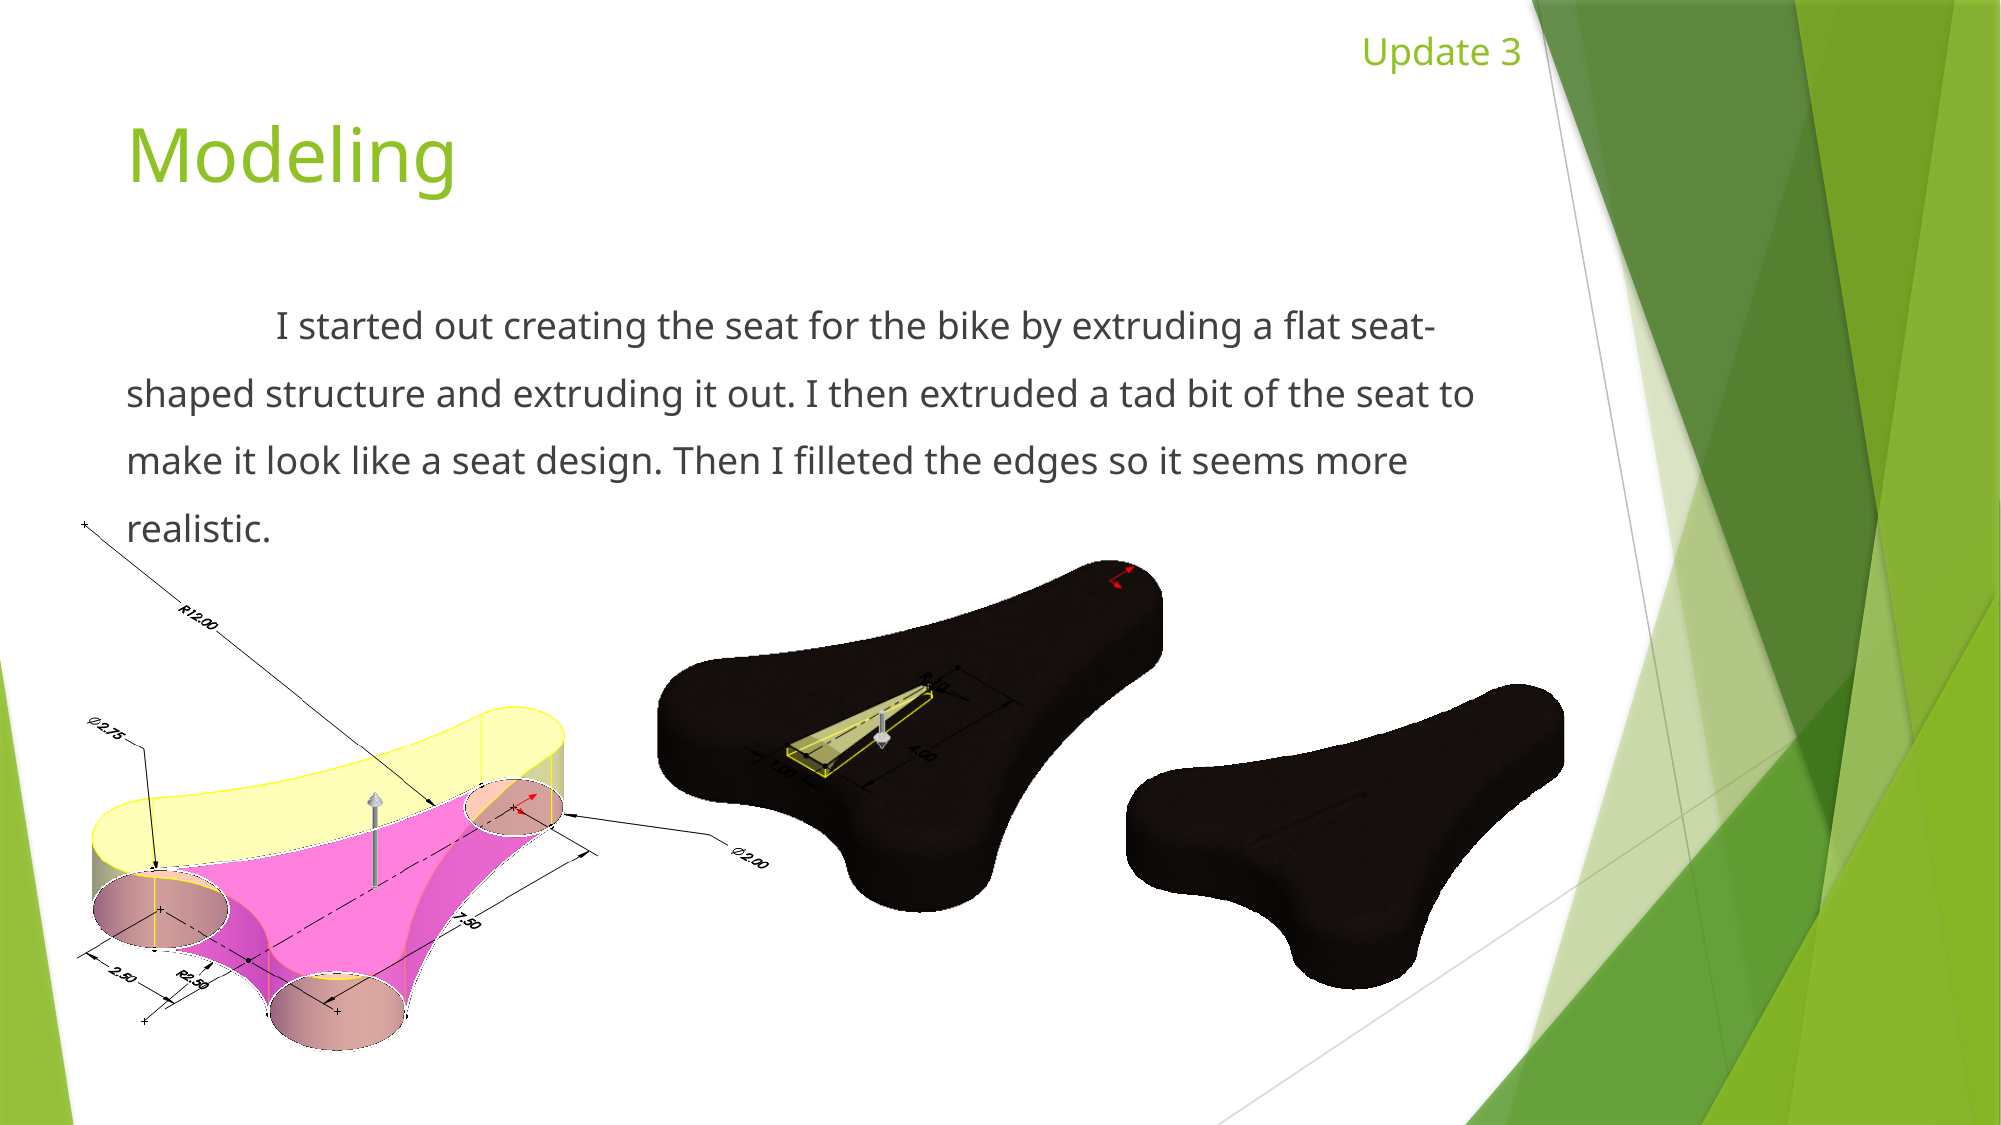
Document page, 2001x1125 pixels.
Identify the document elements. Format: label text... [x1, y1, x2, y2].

text_box Update 3 [1346, 20, 1537, 81]
picture [0, 433, 1655, 1092]
list I started out creating the seat for the bike by extruding a flat seat-shaped structure and extruding it out. I then extruded a tad bit of the seat to make it look like a seat design. Then I filleted the edges so it seems more realistic. [111, 272, 1522, 631]
title Modeling [111, 99, 1522, 272]
